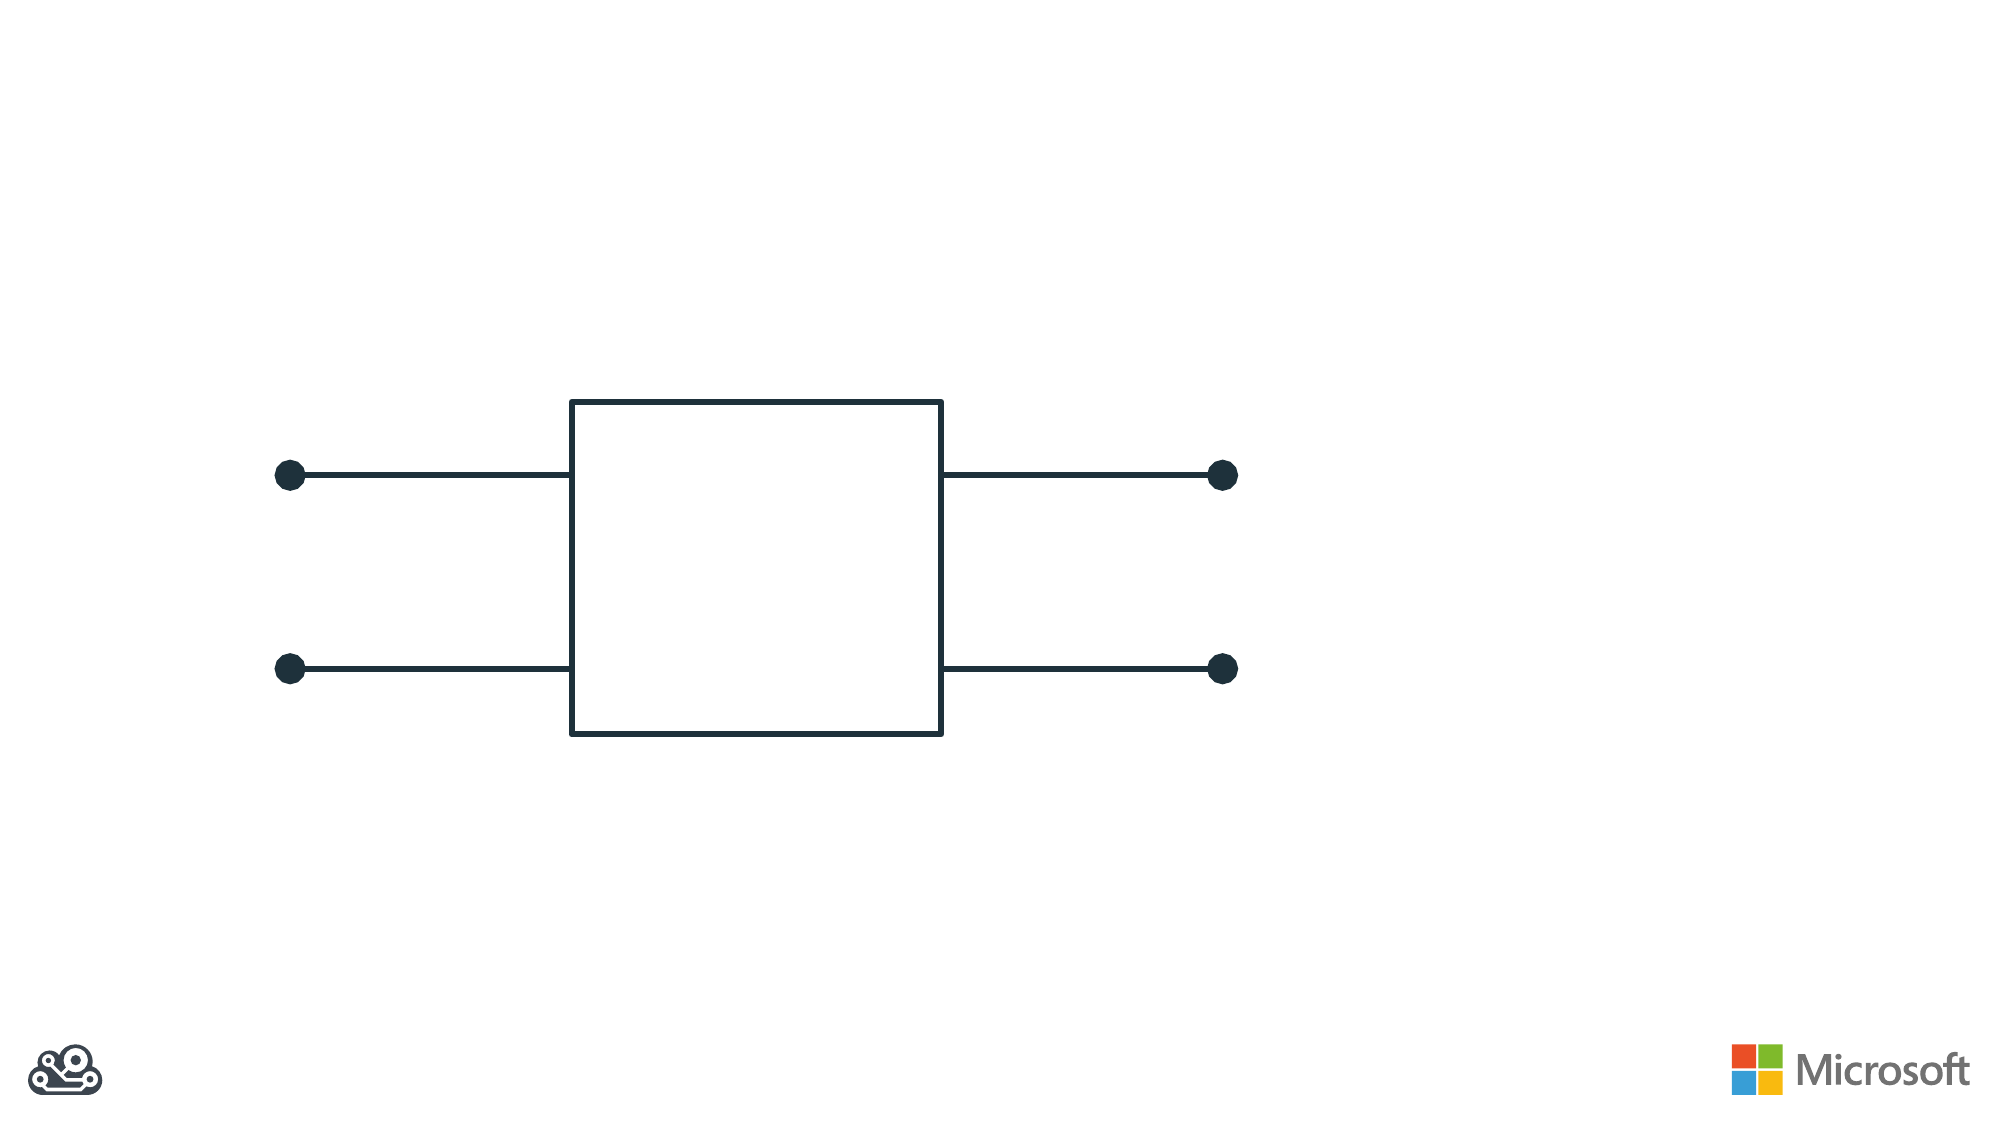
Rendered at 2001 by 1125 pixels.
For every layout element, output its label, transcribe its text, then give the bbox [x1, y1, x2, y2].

text_box [279, 464, 571, 486]
text_box VOLTAGE REGULATOR [571, 401, 942, 735]
text_box [942, 464, 1233, 486]
text_box [942, 658, 1233, 680]
text_box [279, 658, 571, 680]
